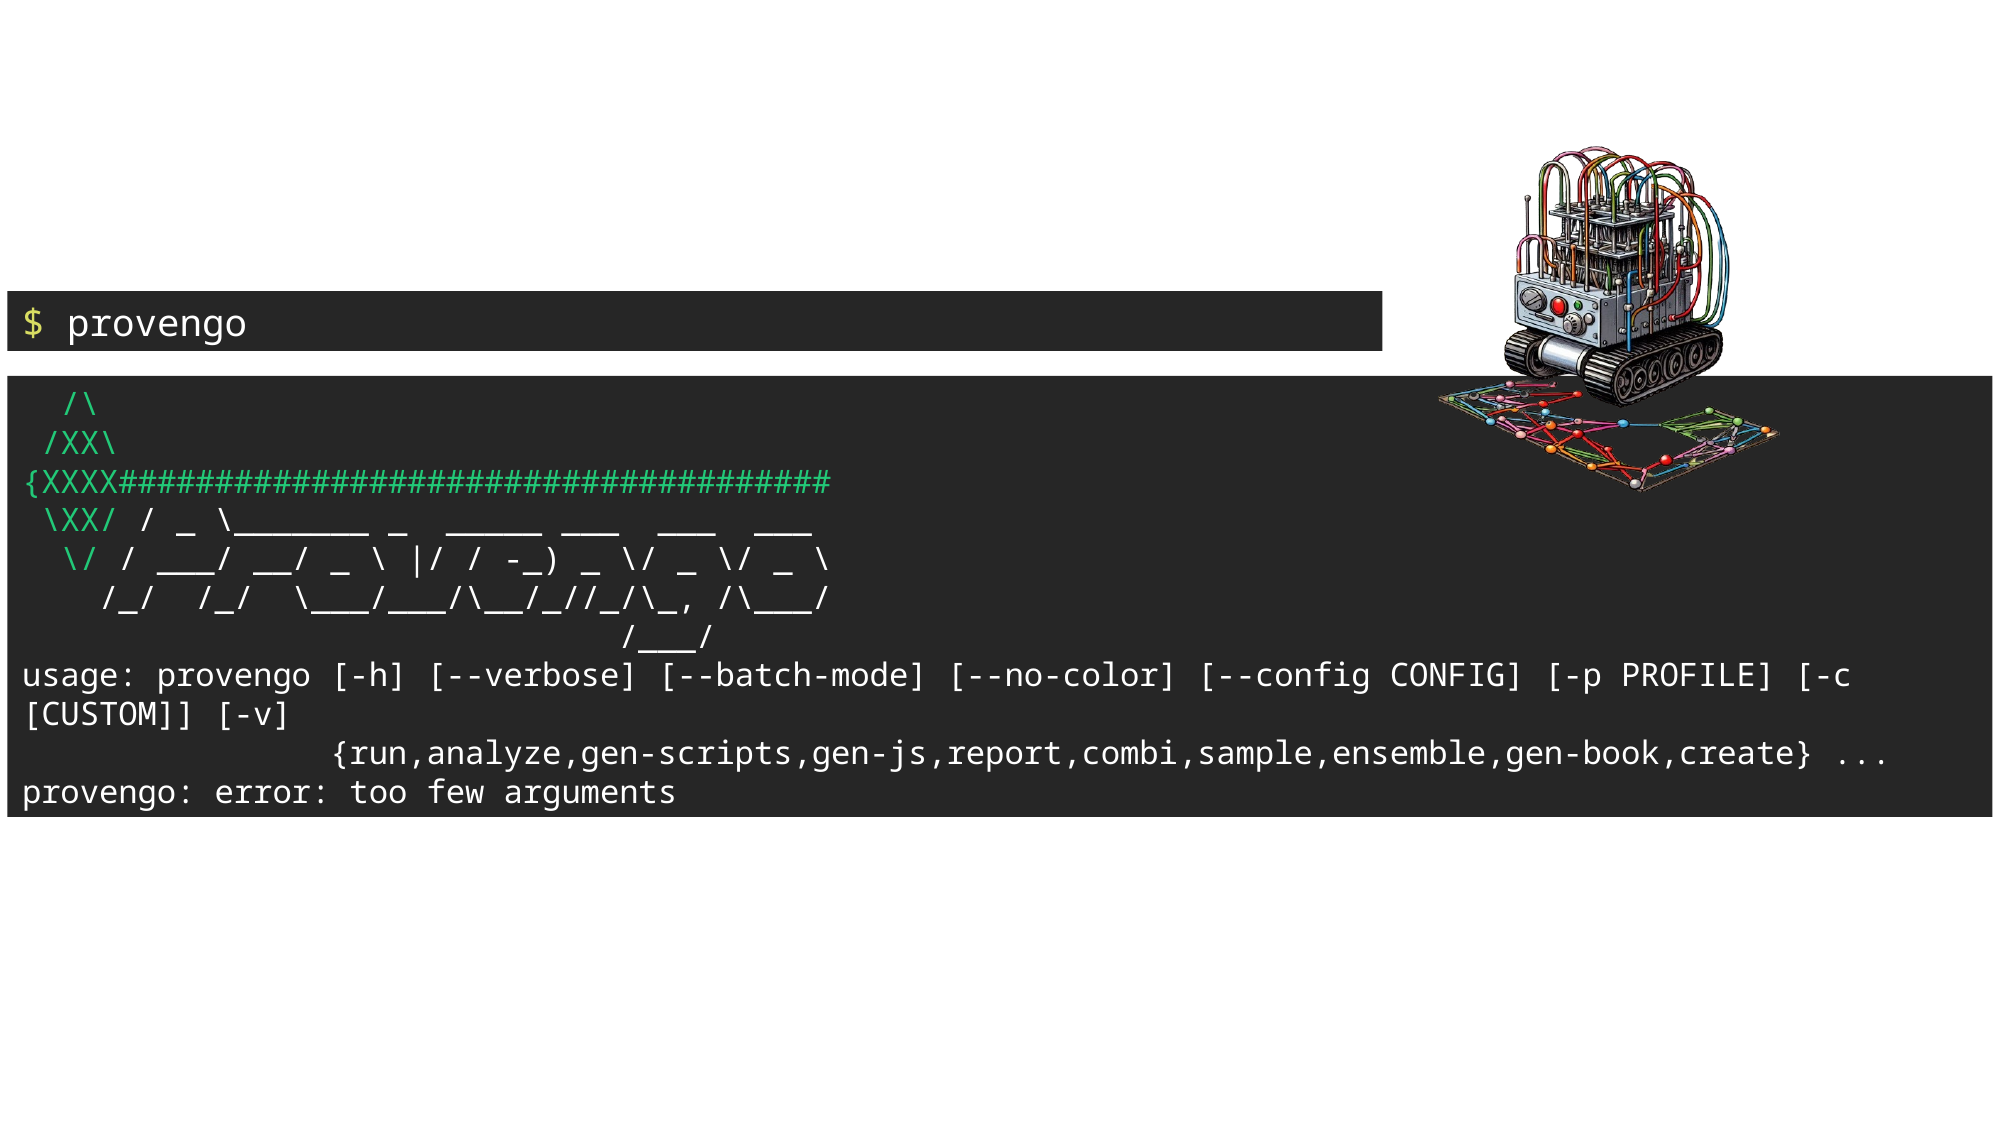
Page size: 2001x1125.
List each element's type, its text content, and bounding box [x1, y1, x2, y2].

text_box $ provengo [7, 291, 1383, 351]
text_box /\ /XX\ {XXXX##################################### \XX/ / _ \_______ _ _____ ___ ___ ___ \/ / ___/ __/ _ \ |/ / -_) _ \/ _ \/ _ \ /_/ /_/ \___/___/\__/_//_/\_, /\___/ /___/ usage: provengo [-h] [--verbose] [--batch-mode] [--no-color] [--config CONFIG] [-p PROFILE] [-c [CUSTOM]] [-v] {run,analyze,gen-scripts,gen-js,report,combi,sample,ensemble,gen-book,create} ... provengo: error: too few arguments [7, 375, 1993, 817]
picture [1431, 144, 1786, 499]
